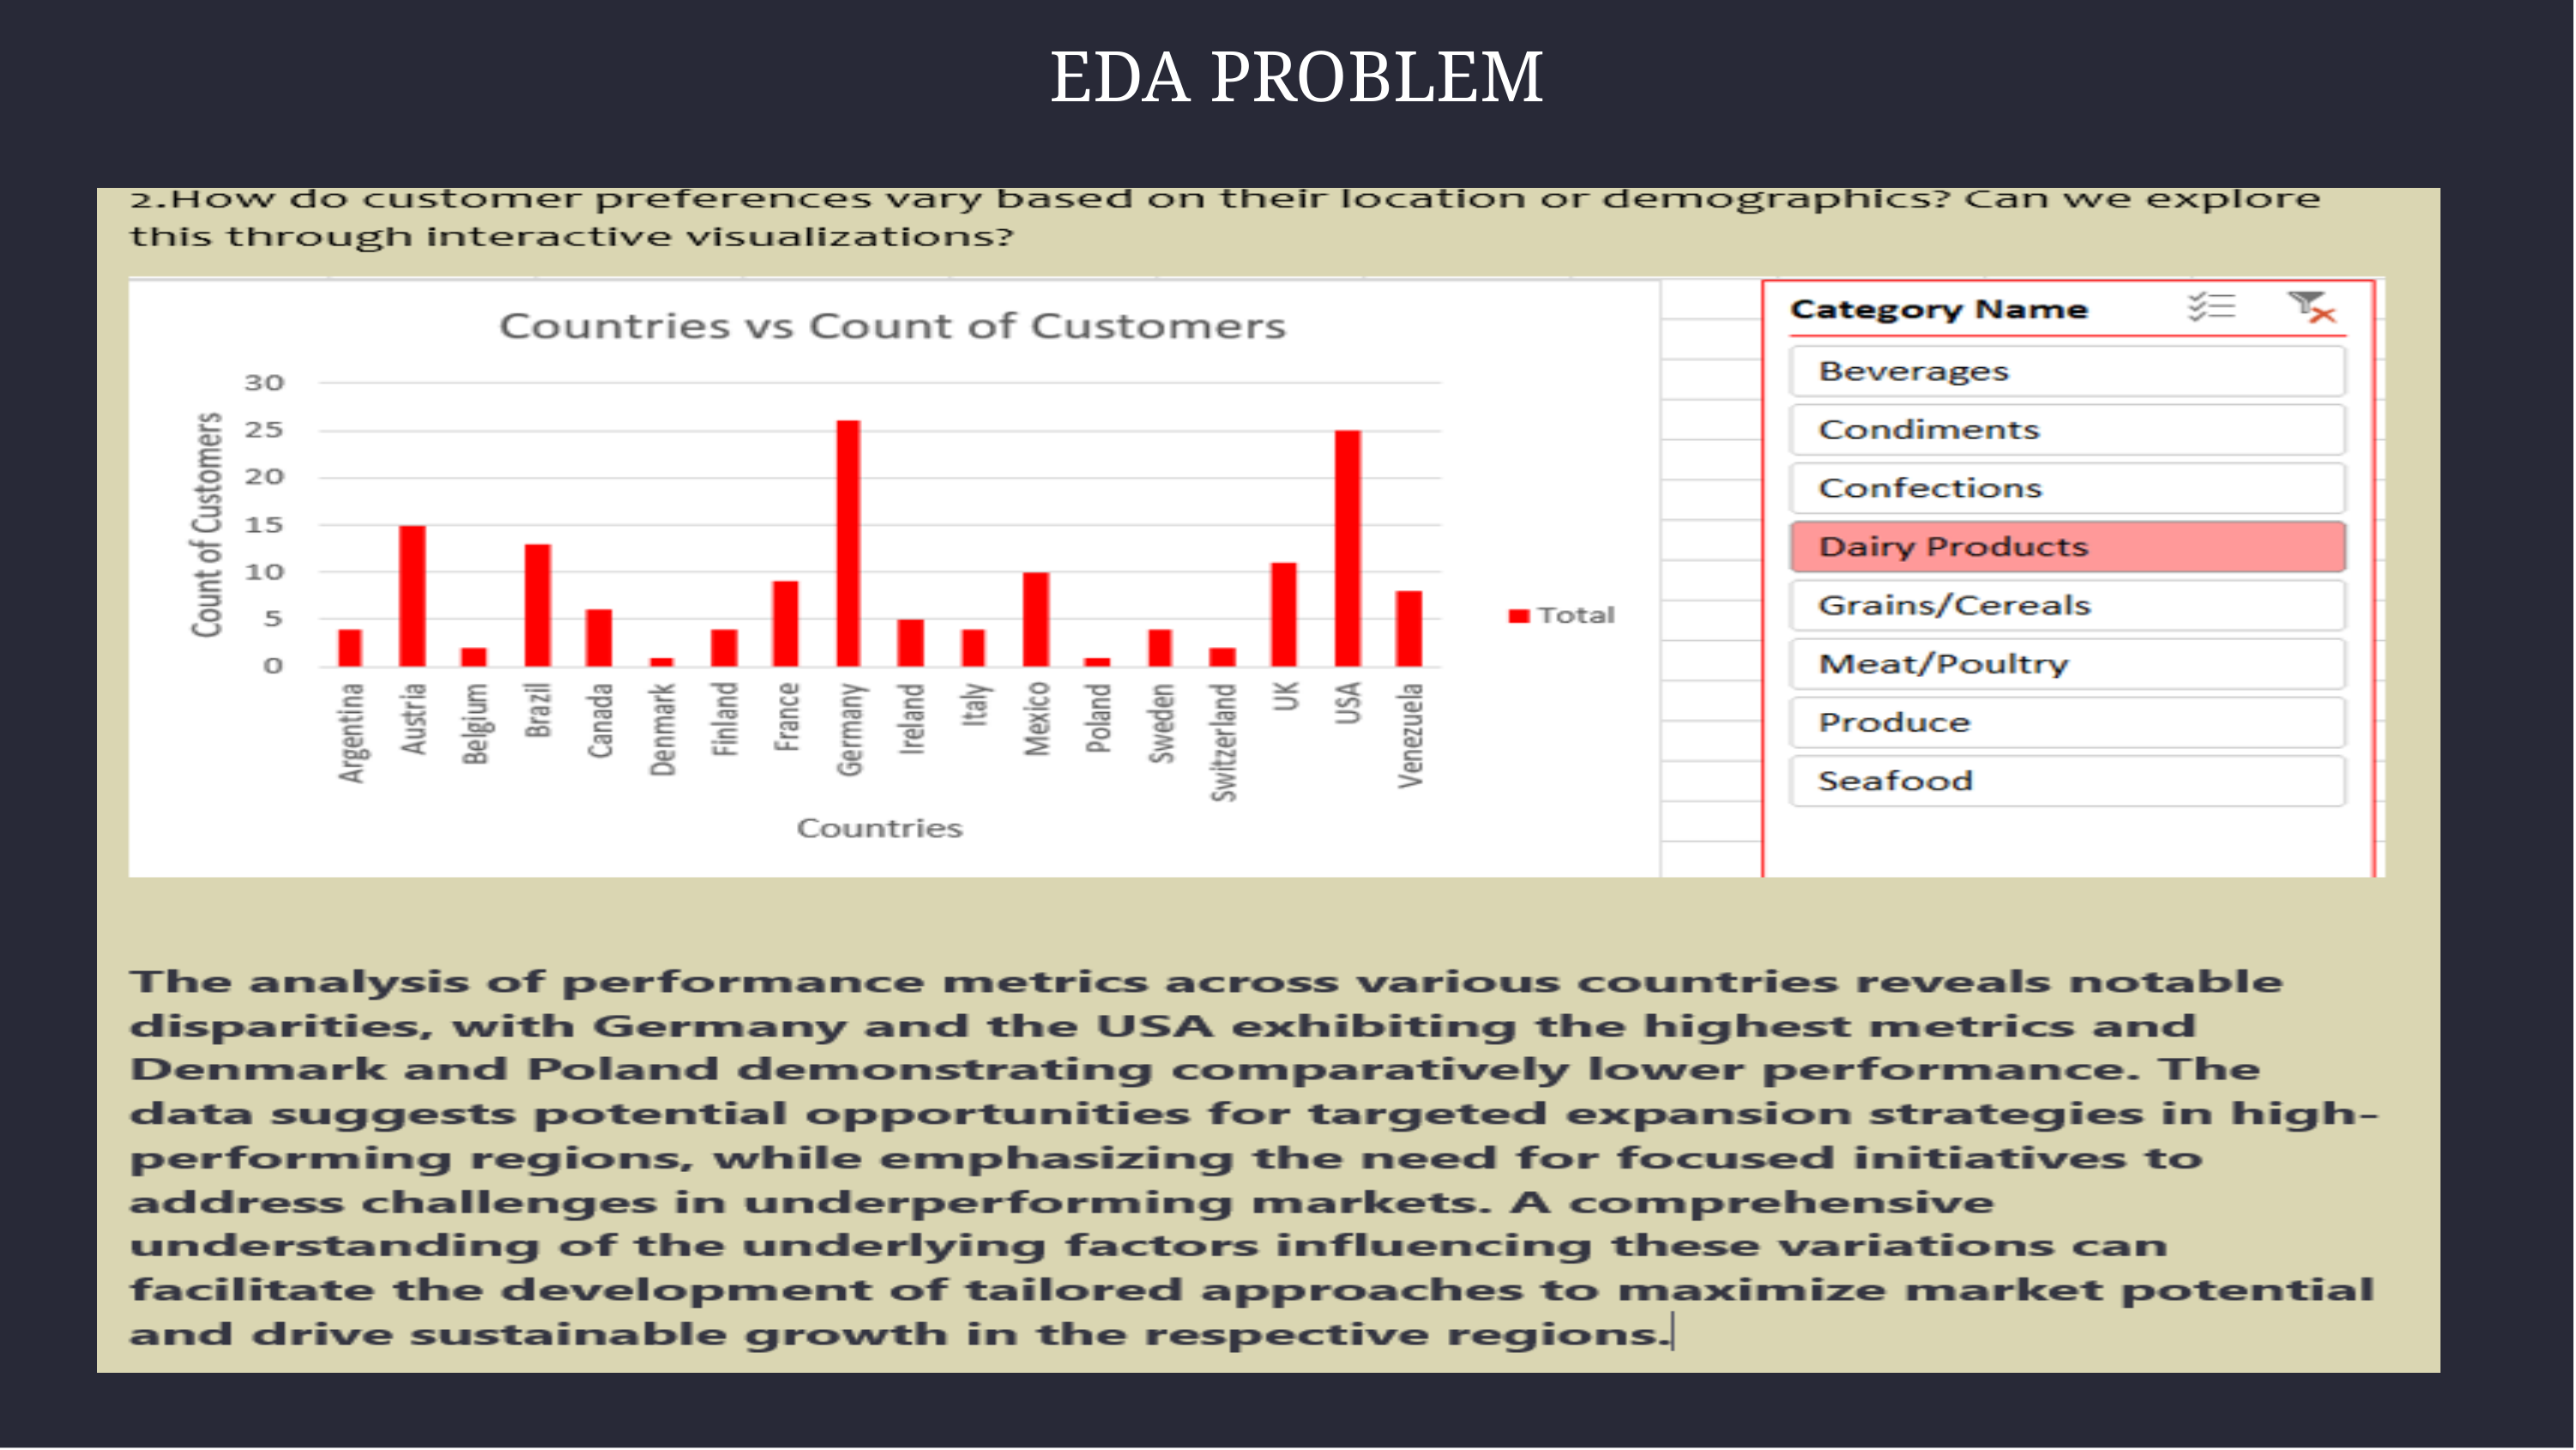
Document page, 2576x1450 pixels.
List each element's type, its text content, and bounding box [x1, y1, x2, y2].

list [97, 188, 2440, 1374]
title EDA PROBLEM [229, 32, 2346, 158]
